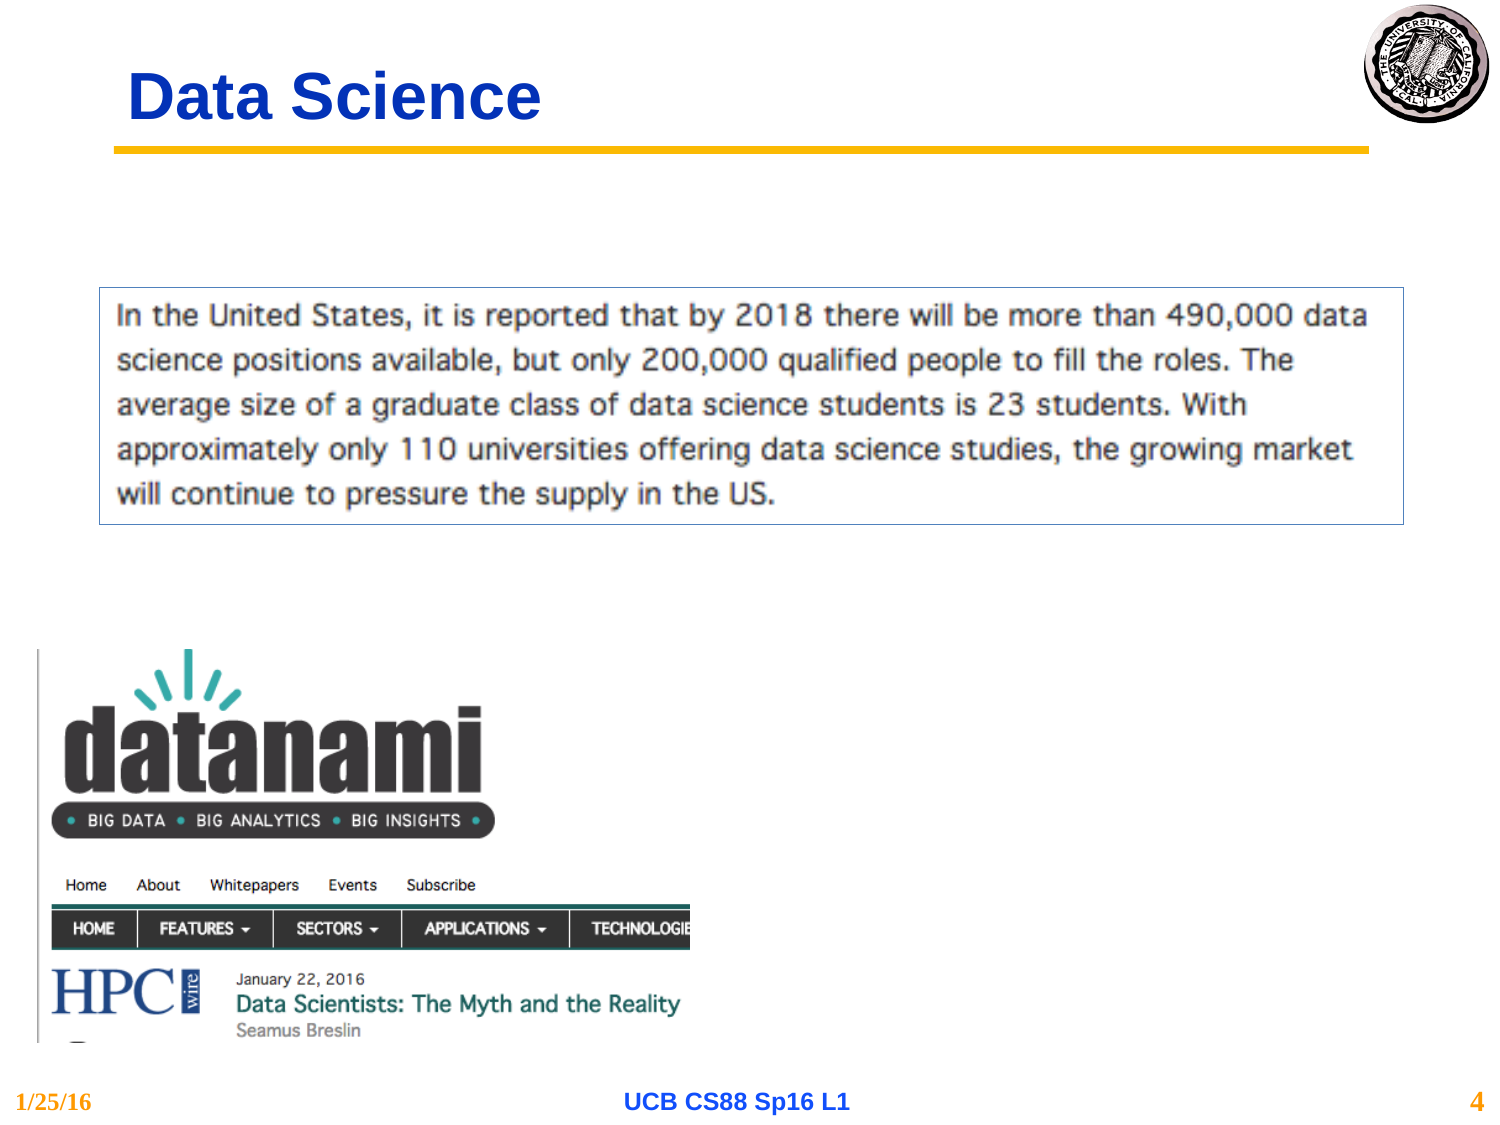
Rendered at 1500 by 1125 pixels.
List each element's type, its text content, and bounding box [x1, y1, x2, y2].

title Data Science [112, 37, 1375, 159]
footer UCB CS88 Sp16 L1 [499, 1074, 976, 1125]
picture [37, 649, 690, 1043]
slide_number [0, 1074, 251, 1125]
slide_number 4 [1412, 1074, 1500, 1125]
picture [99, 287, 1404, 526]
picture [1350, 0, 1500, 127]
